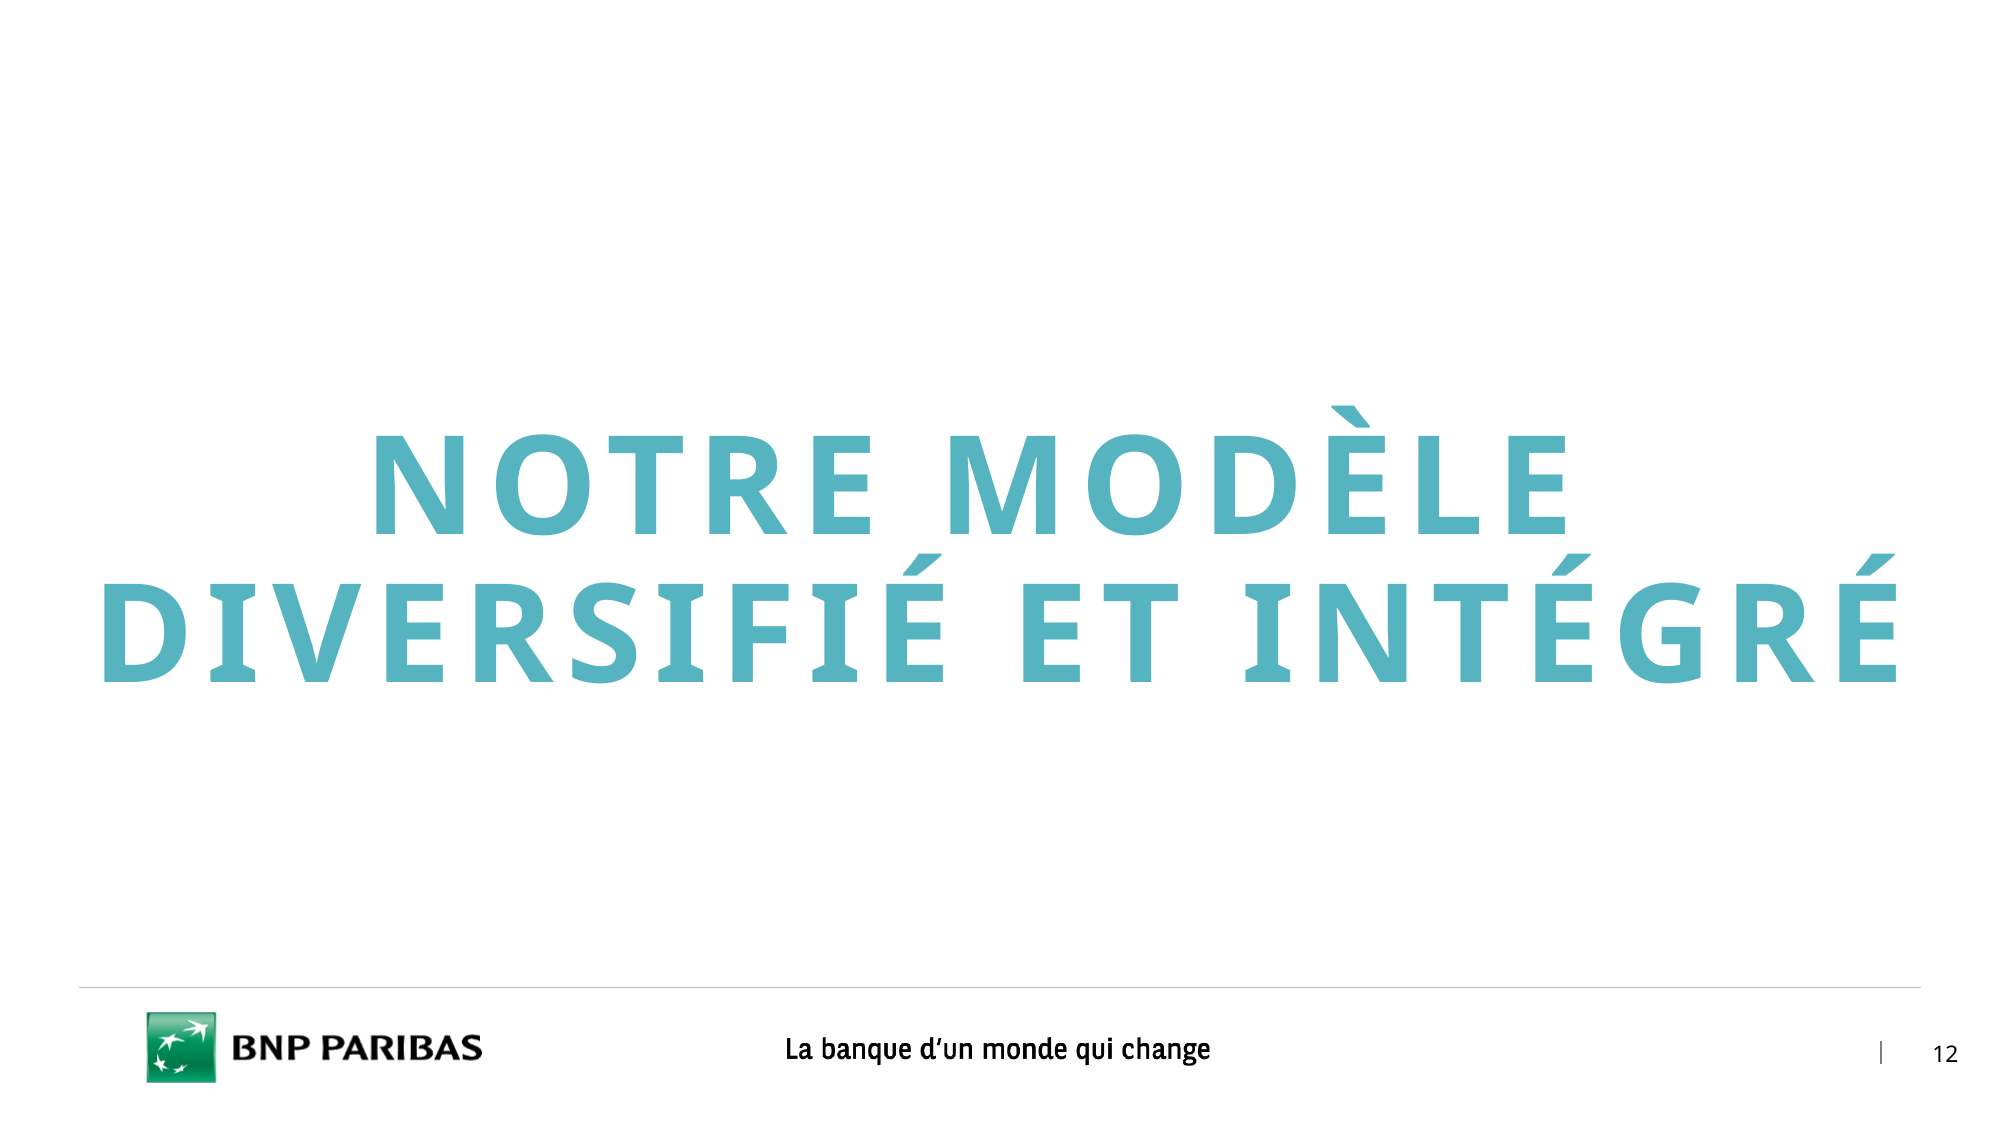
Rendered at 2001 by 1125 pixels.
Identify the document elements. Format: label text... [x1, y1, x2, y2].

picture [784, 1031, 1216, 1069]
picture [143, 1010, 487, 1088]
text_box NOTRE MODÈLE DIVERSIFIÉ ET INTÉGRÉ [84, 415, 1916, 713]
